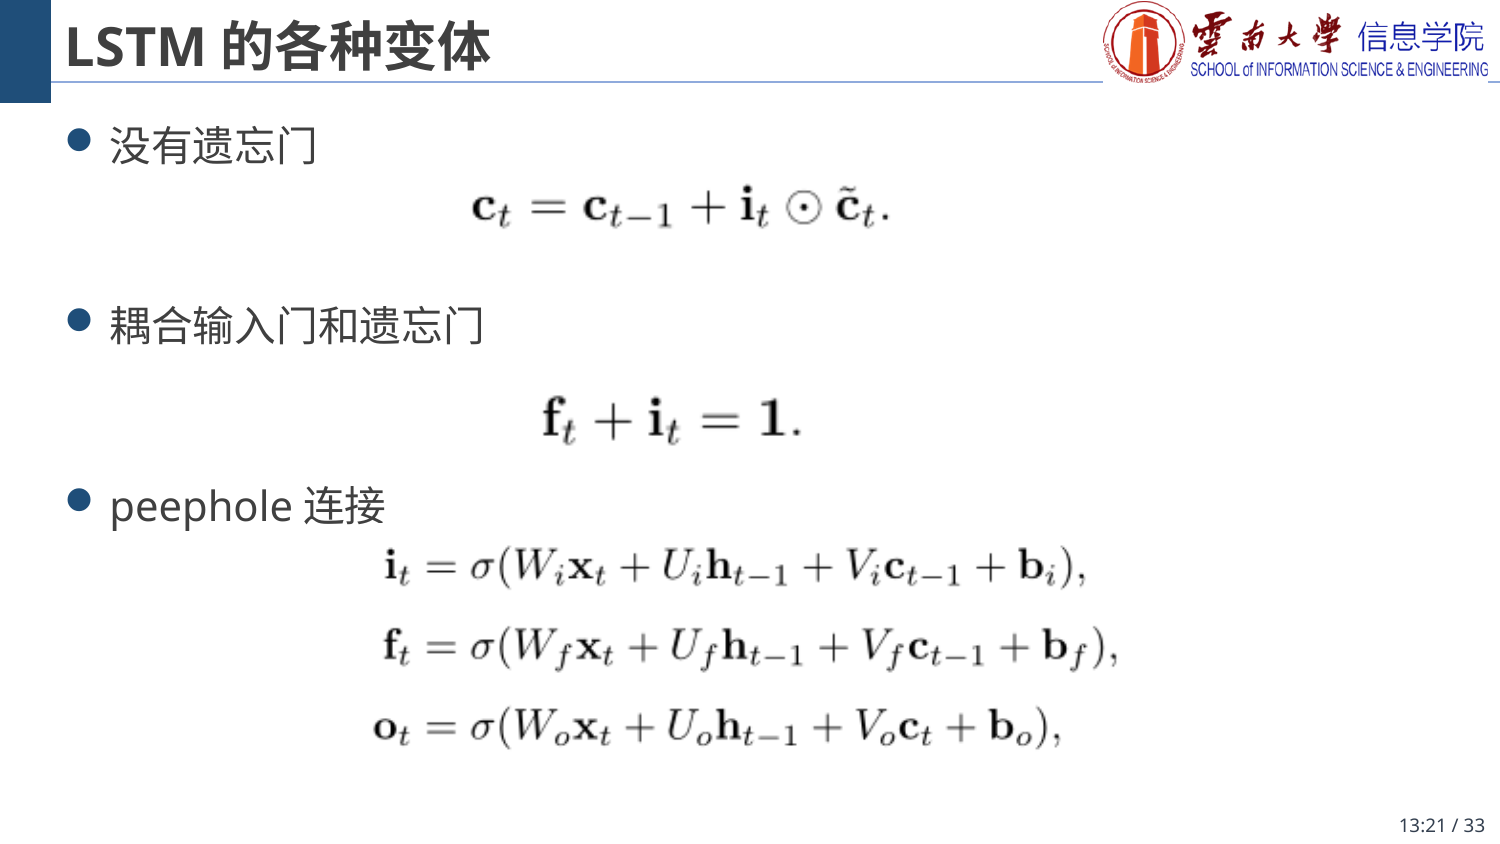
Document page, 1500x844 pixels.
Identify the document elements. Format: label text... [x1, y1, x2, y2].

picture [1103, 1, 1488, 83]
title 看图说话 [451, 161, 921, 258]
picture [509, 367, 839, 469]
title 看图说话 [363, 524, 1136, 779]
title LSTM的各种变体 [49, 10, 886, 85]
picture [458, 160, 915, 247]
picture [370, 523, 1130, 767]
title 看图说话 [502, 368, 844, 481]
list 没有遗忘门 耦合输入门和遗忘门 peephole连接 [49, 102, 1448, 779]
